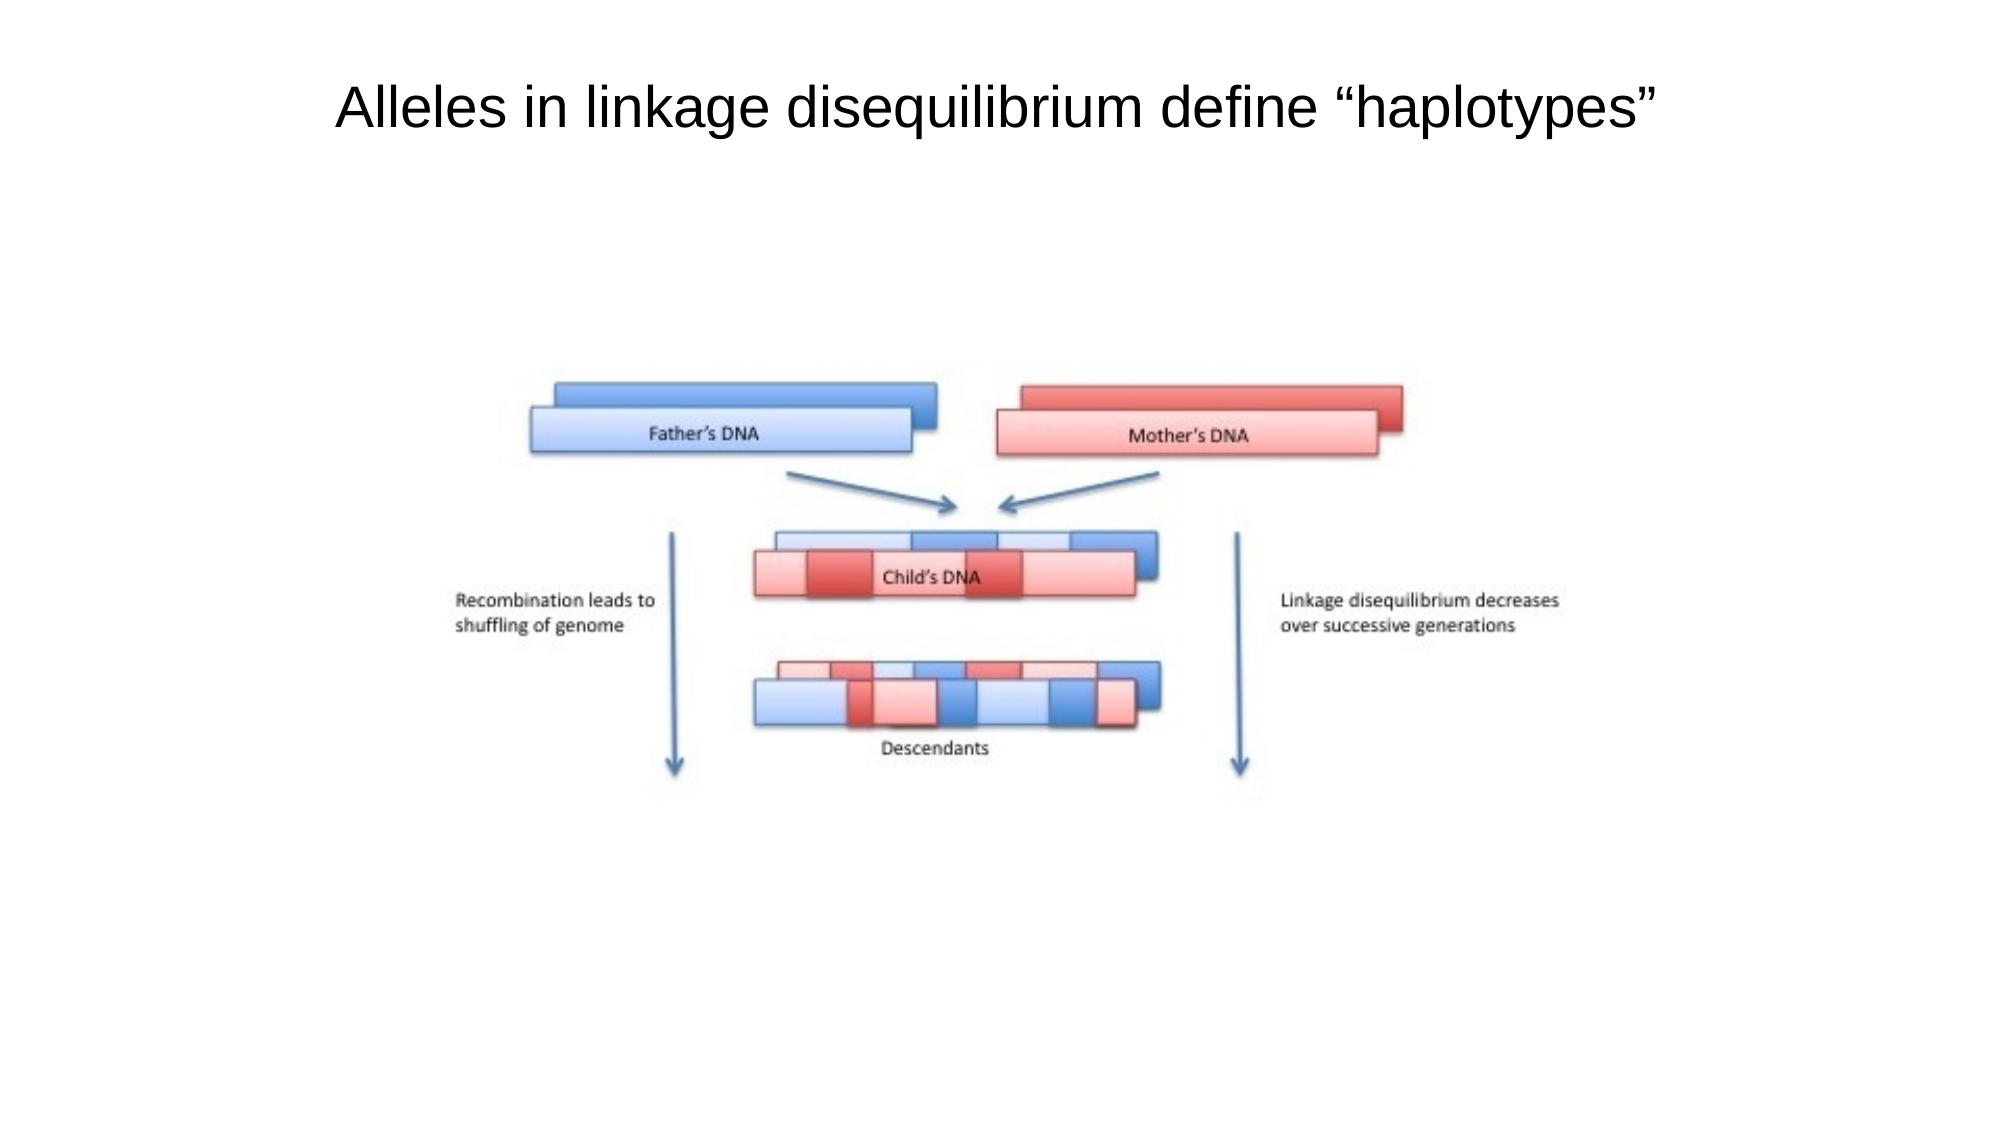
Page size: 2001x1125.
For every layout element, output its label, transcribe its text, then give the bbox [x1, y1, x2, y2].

text_box Alleles in linkage disequilibrium define “haplotypes” [320, 61, 1674, 147]
picture [417, 300, 1583, 825]
